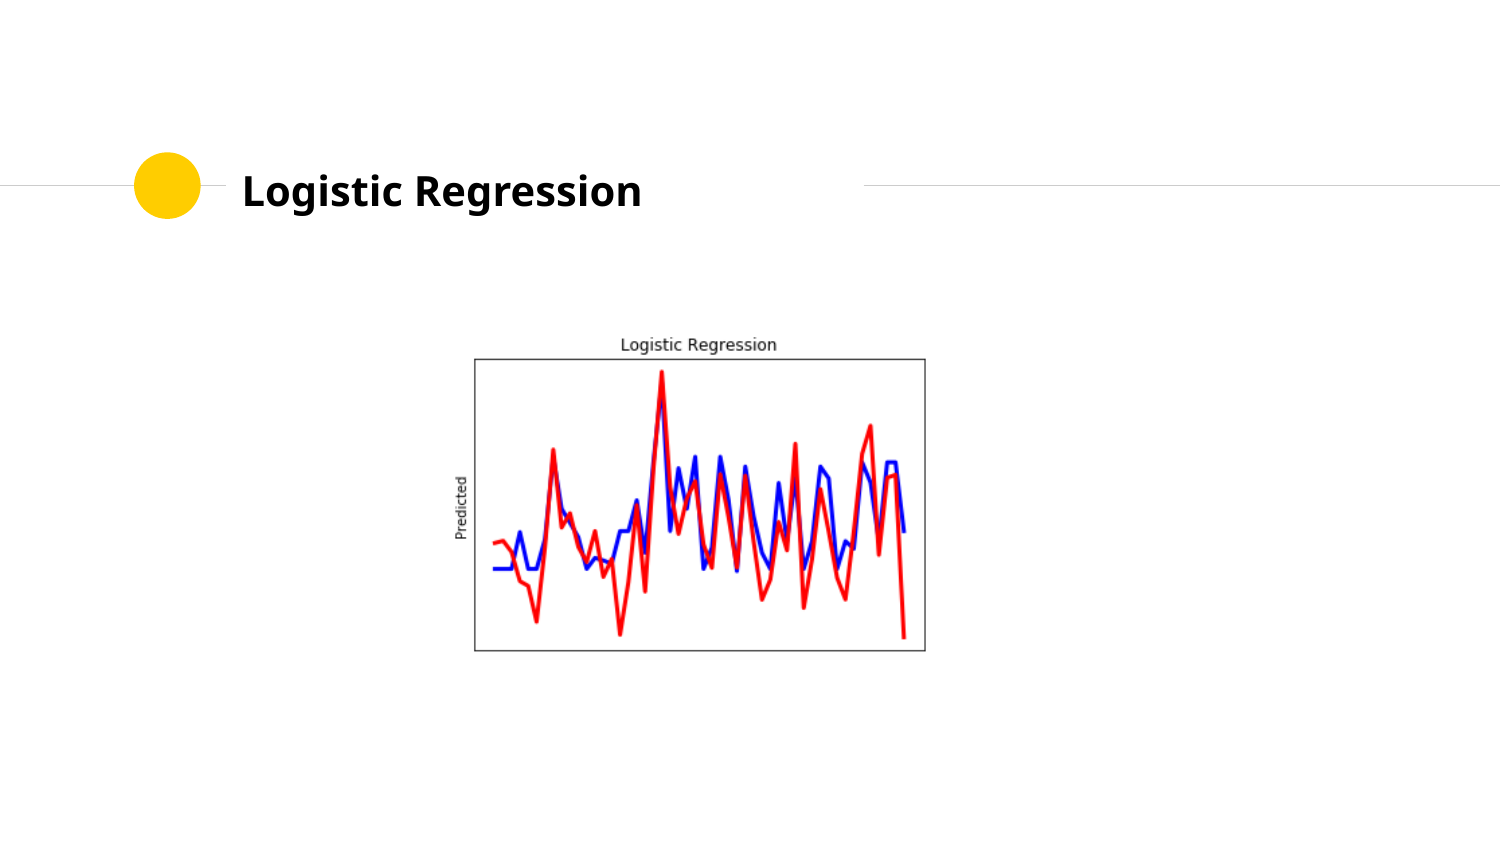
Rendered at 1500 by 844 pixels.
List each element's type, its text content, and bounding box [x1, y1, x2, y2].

title Logistic Regression [226, 153, 863, 226]
picture [434, 328, 942, 666]
